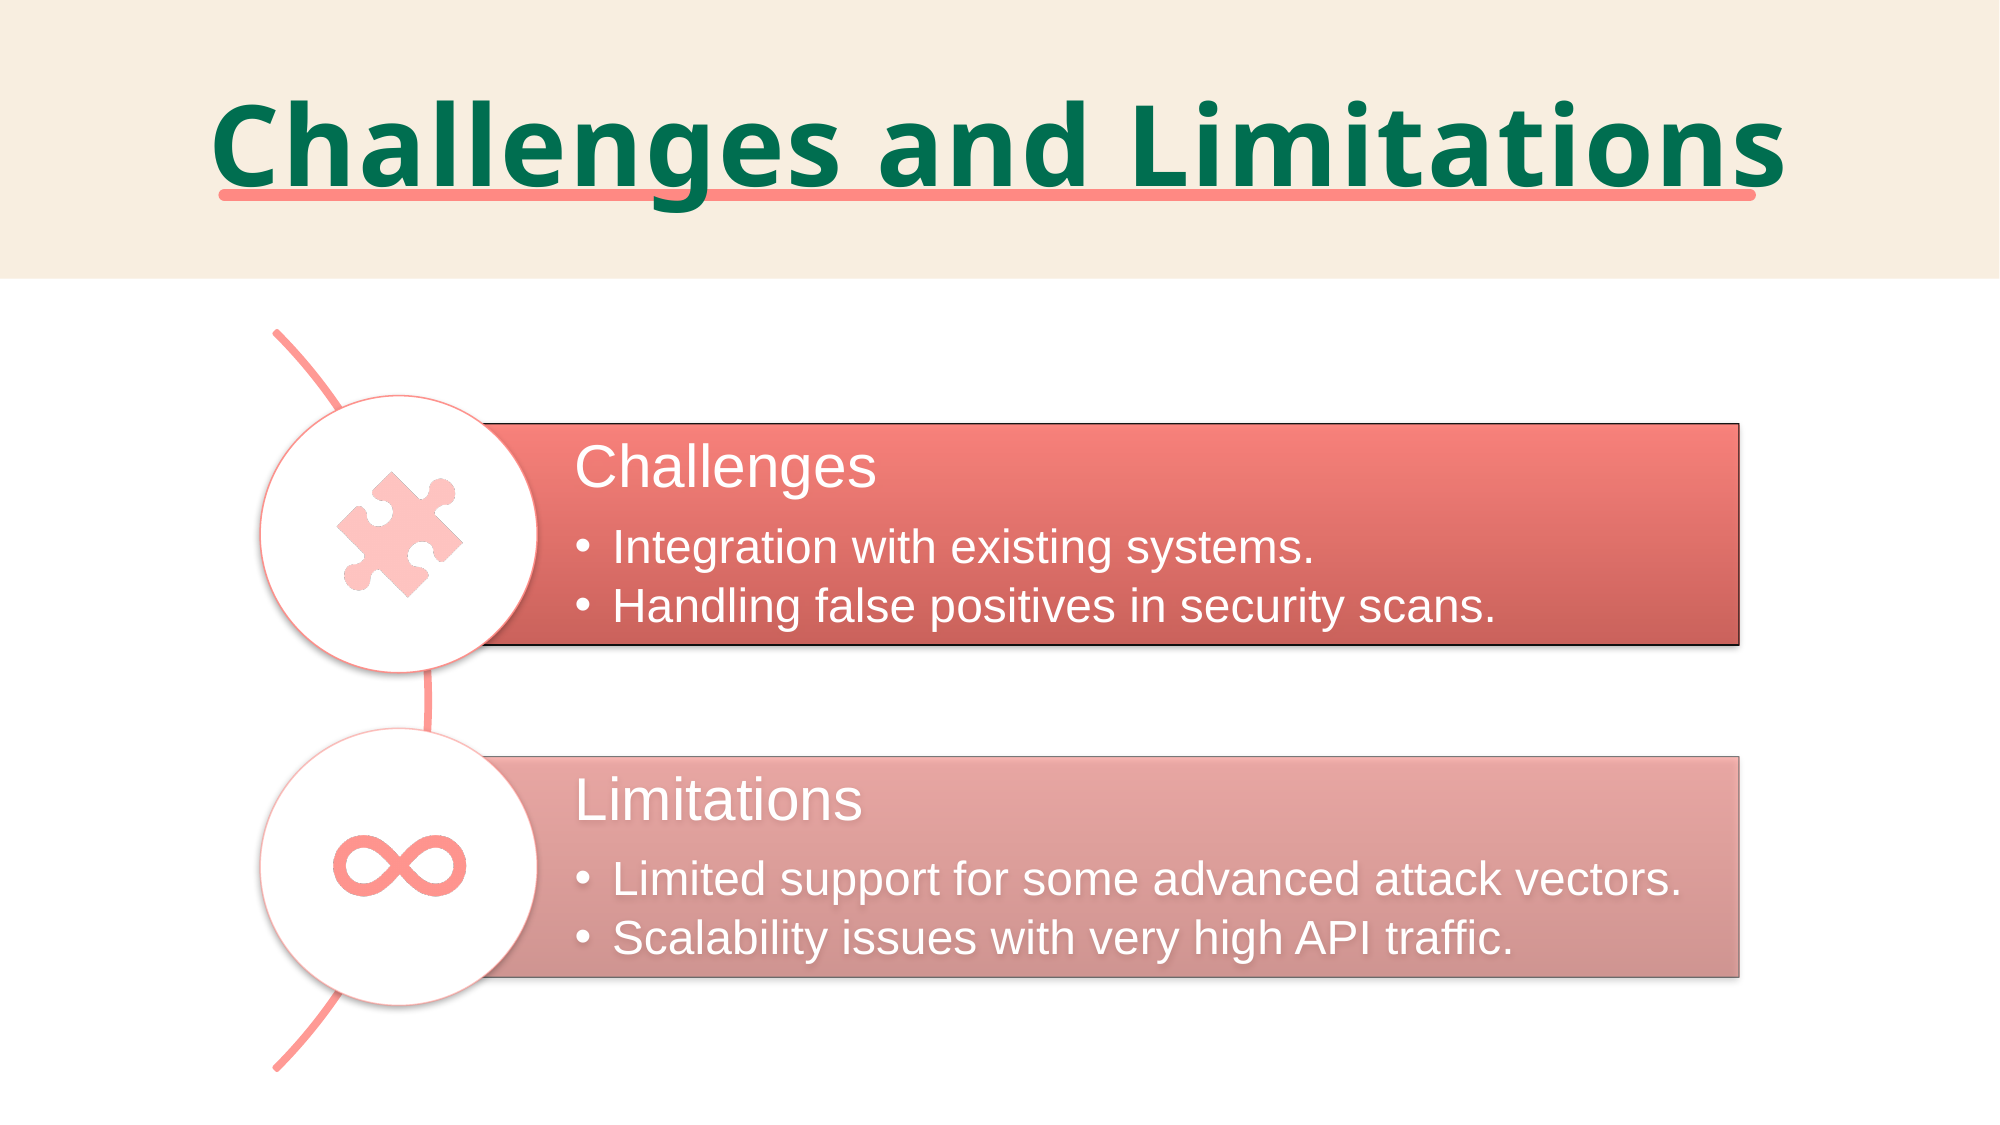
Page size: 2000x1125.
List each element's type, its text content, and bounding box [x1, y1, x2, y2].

picture [324, 462, 475, 613]
picture [324, 789, 475, 941]
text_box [255, 312, 1744, 1089]
title Challenges and Limitations [87, 75, 1912, 230]
